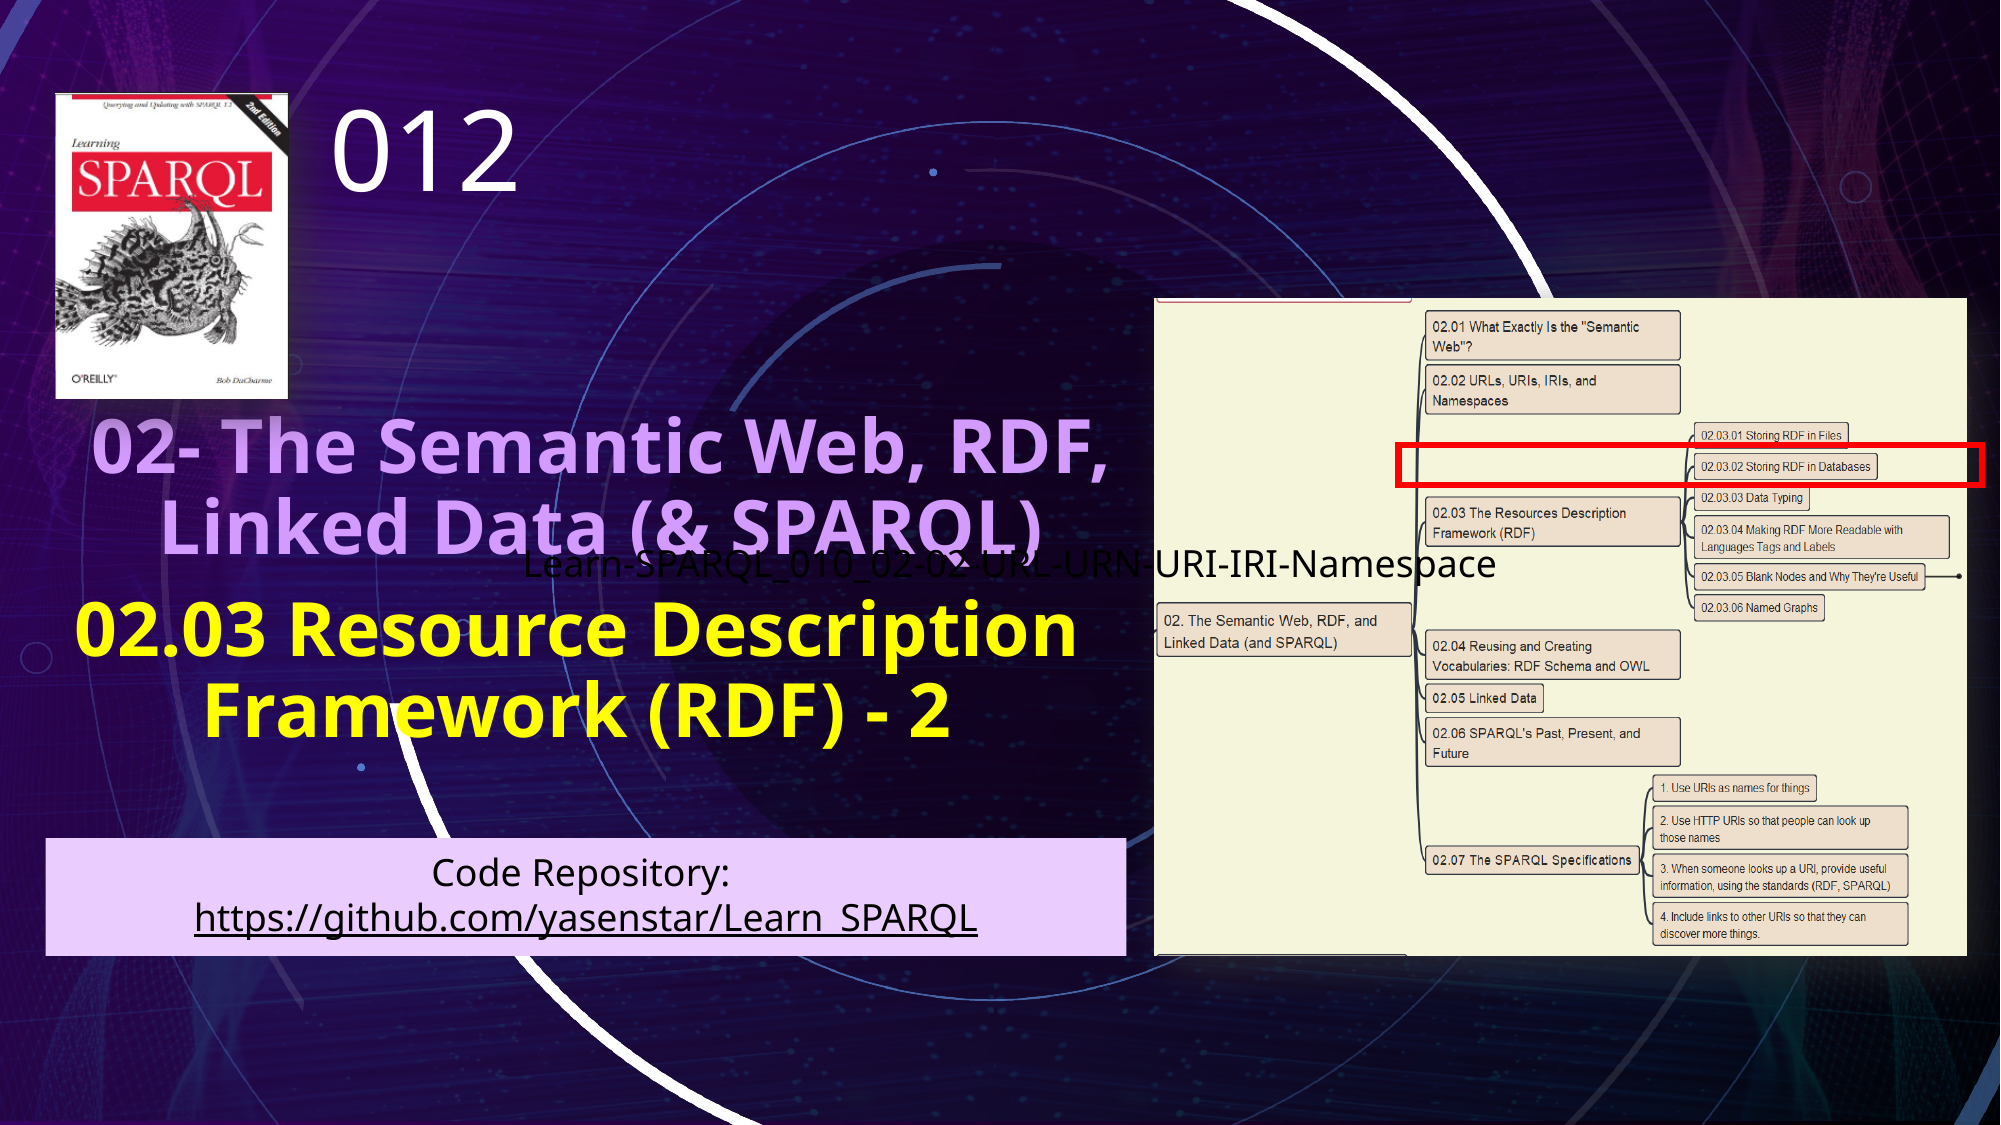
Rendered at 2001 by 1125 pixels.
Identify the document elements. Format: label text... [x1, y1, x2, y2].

text_box Learn-SPARQL_010_02-02-URL-URN-URI-IRI-Namespace [507, 532, 1154, 593]
subtitle 02.03 Resource Description Framework (RDF) - 2 [0, 583, 1154, 759]
picture [0, 0, 2000, 1125]
text_box [1967, 444, 1983, 486]
text_box 012 [289, 92, 564, 217]
title 02- The Semantic Web, RDF, Linked Data (& SPARQL) [0, 398, 1154, 582]
footer Code Repository: https://github.com/yasenstar/Learn_SPARQL [45, 838, 1127, 956]
